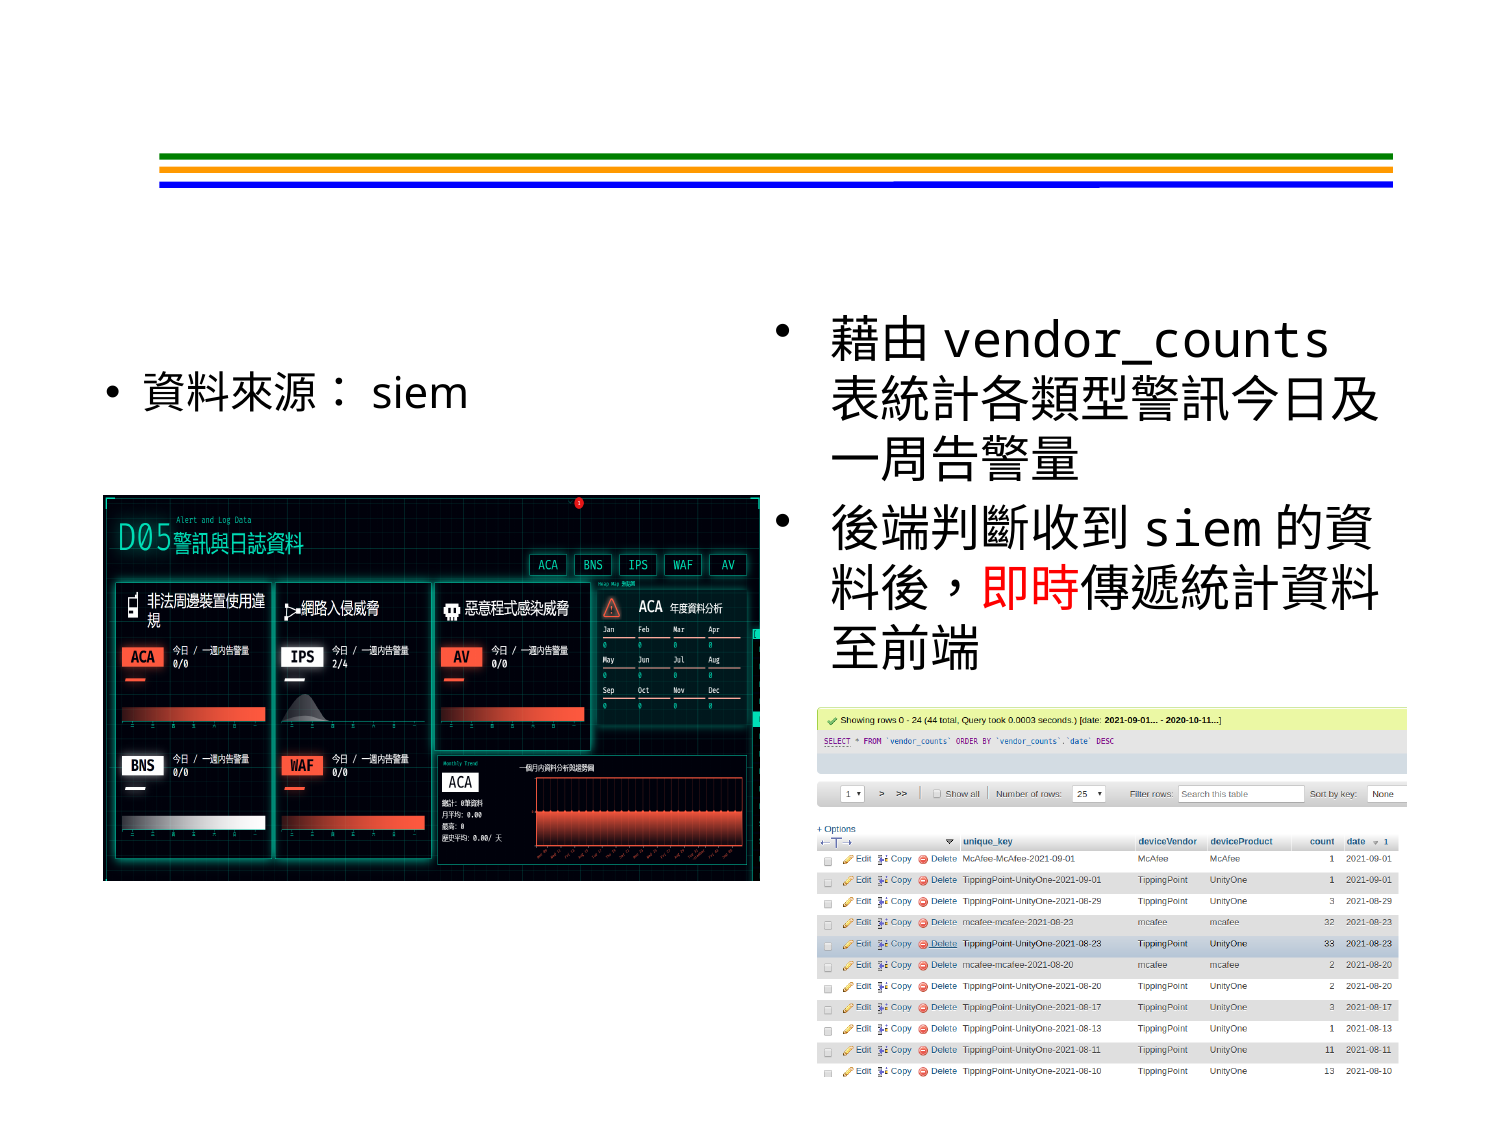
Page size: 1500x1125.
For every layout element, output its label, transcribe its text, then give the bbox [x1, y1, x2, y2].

text_box 資料來源：siem [93, 365, 760, 476]
picture [814, 702, 1407, 1077]
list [102, 495, 760, 882]
list 藉由vendor_counts表統計各類型警訊今日及一周告警量 後端判斷收到siem的資料後，即時傳遞統計資料至前端 [759, 299, 1397, 1014]
